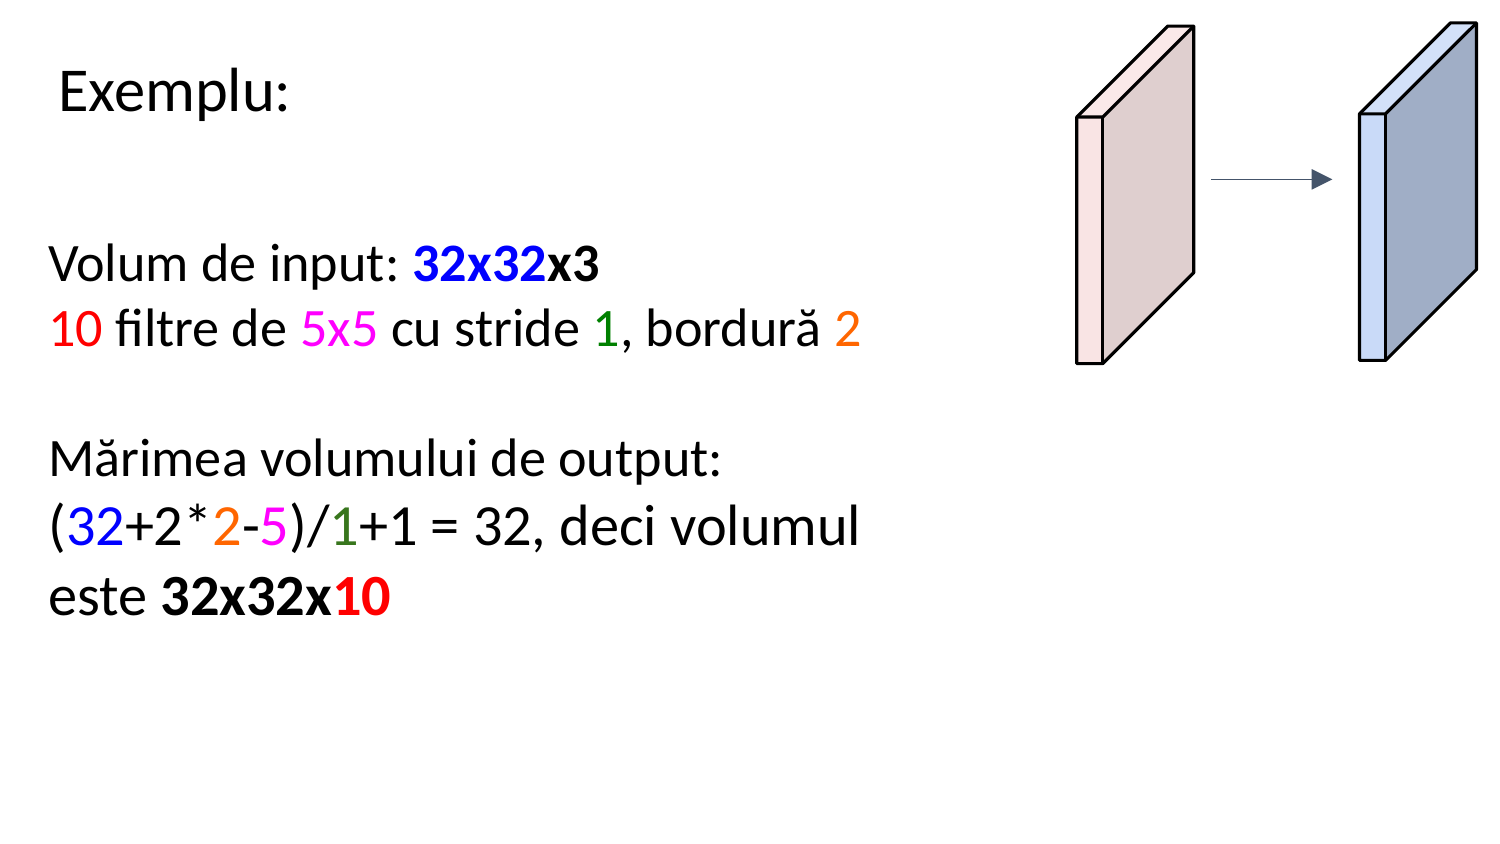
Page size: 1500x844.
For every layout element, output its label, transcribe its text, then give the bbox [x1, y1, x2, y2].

text_box Input: imagini de 227x227x3 Primul strat (CONV1): 96 filtre de 11x11, aplicate cu stride 4 => Volumul de output este [55x55x96] Parametrii: (11*11*3)*96 = 35K [1360, 23, 1476, 113]
text_box Studiu de caz: AlexNet [1076, 26, 1192, 117]
text_box [1076, 26, 1194, 364]
text_box Exemplu: [43, 34, 538, 156]
text_box Volum de input: 32x32x3 10 filtre de 5x5 cu stride 1, bordură 2 Mărimea volumului de output: (32+2*2-5)/1+1 = 32, deci volumul este 32x32x10 [33, 212, 972, 390]
text_box [1359, 22, 1477, 361]
